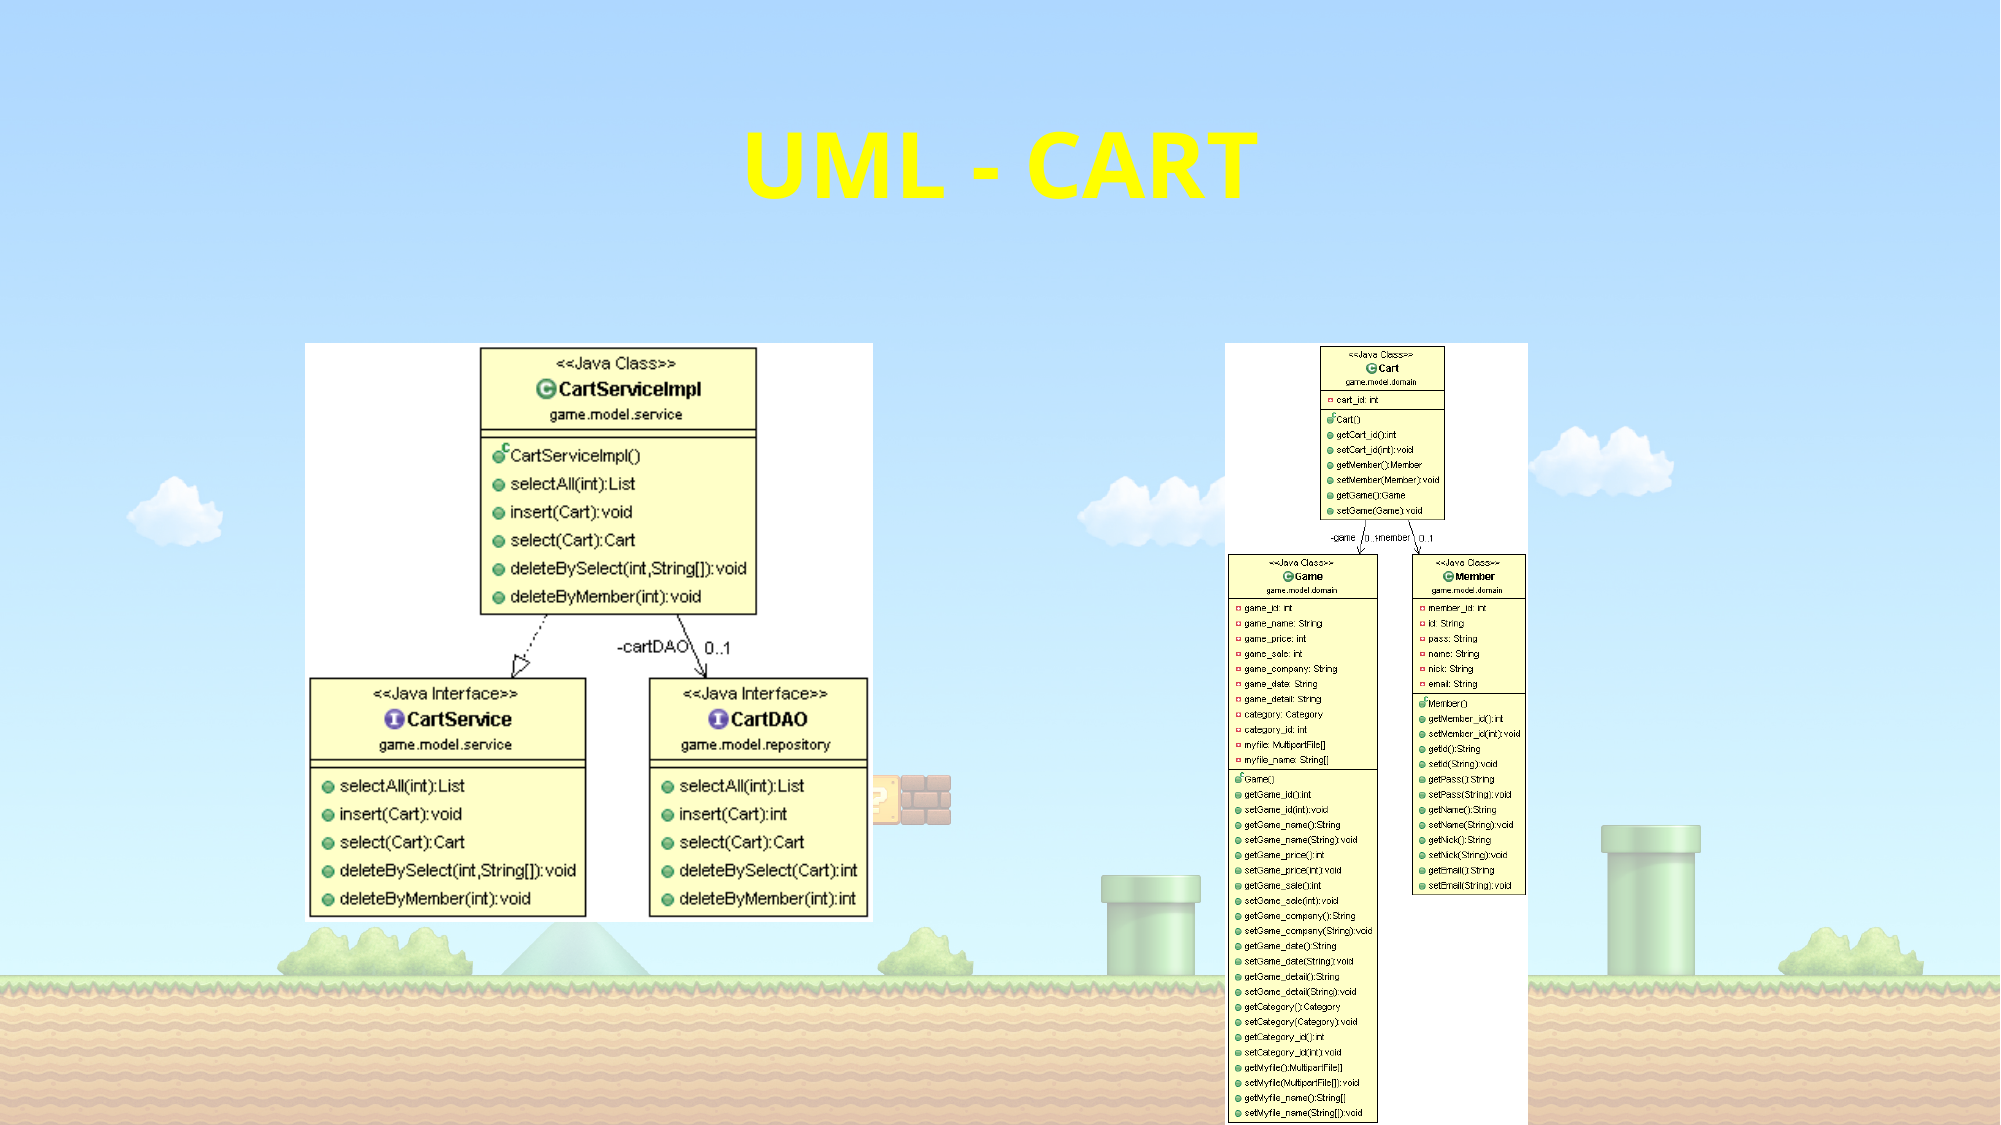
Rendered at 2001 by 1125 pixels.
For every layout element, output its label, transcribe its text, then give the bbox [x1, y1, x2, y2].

picture [1225, 343, 1528, 1125]
picture [305, 343, 873, 922]
title UML - cART [137, 59, 1863, 278]
